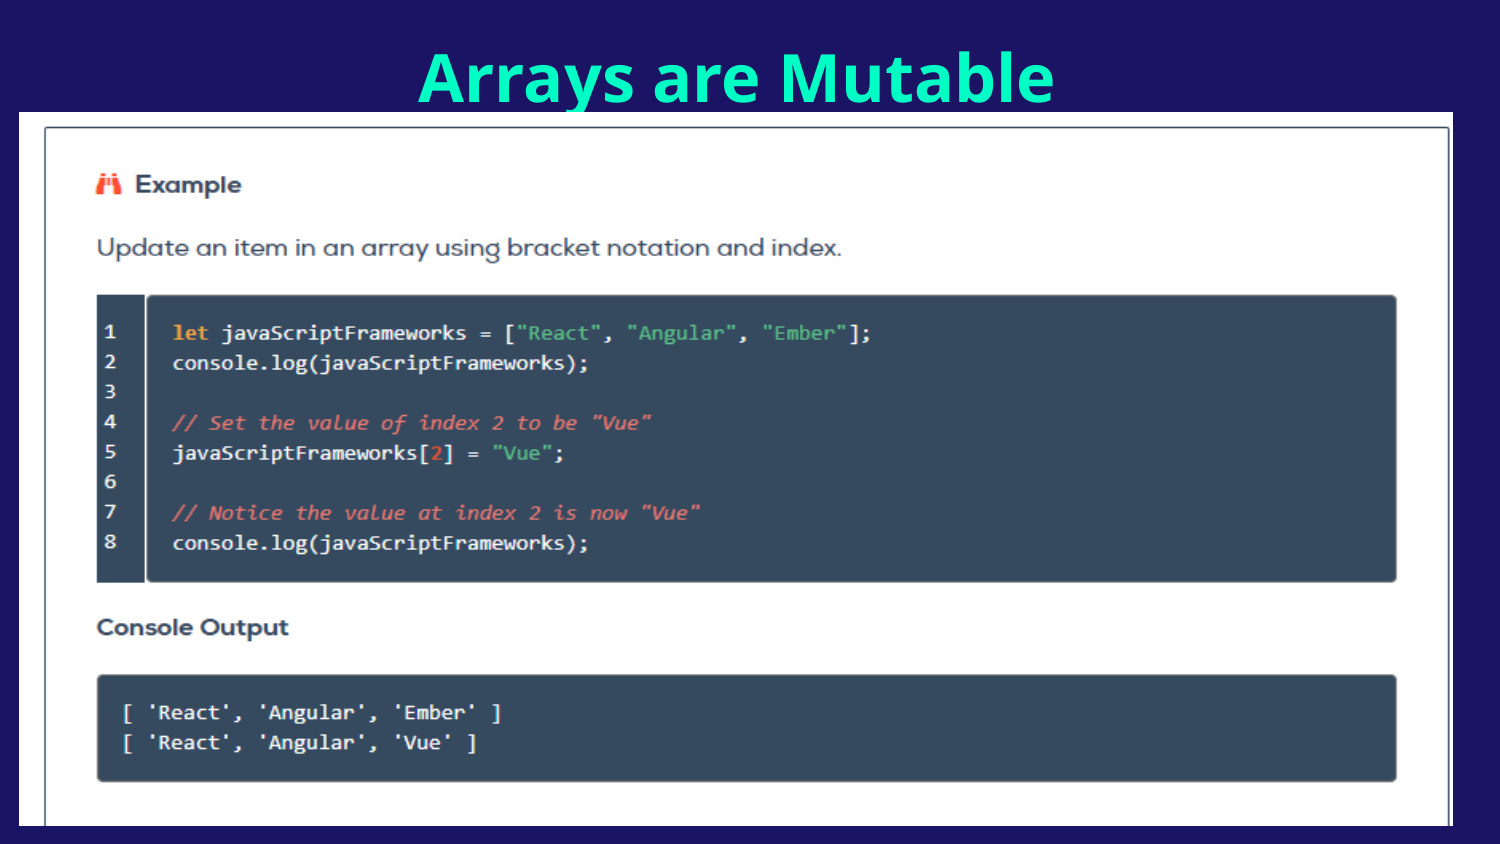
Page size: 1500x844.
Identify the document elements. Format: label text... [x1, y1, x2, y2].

title Arrays are Mutable [73, 20, 1402, 110]
subtitle mutability refers to what happens when you attempt to change a value In contrast to Strings, arrays are mutable, meaning that individual items in an array can be edited without a new array being created. [0, 120, 1500, 844]
picture [19, 112, 1453, 826]
